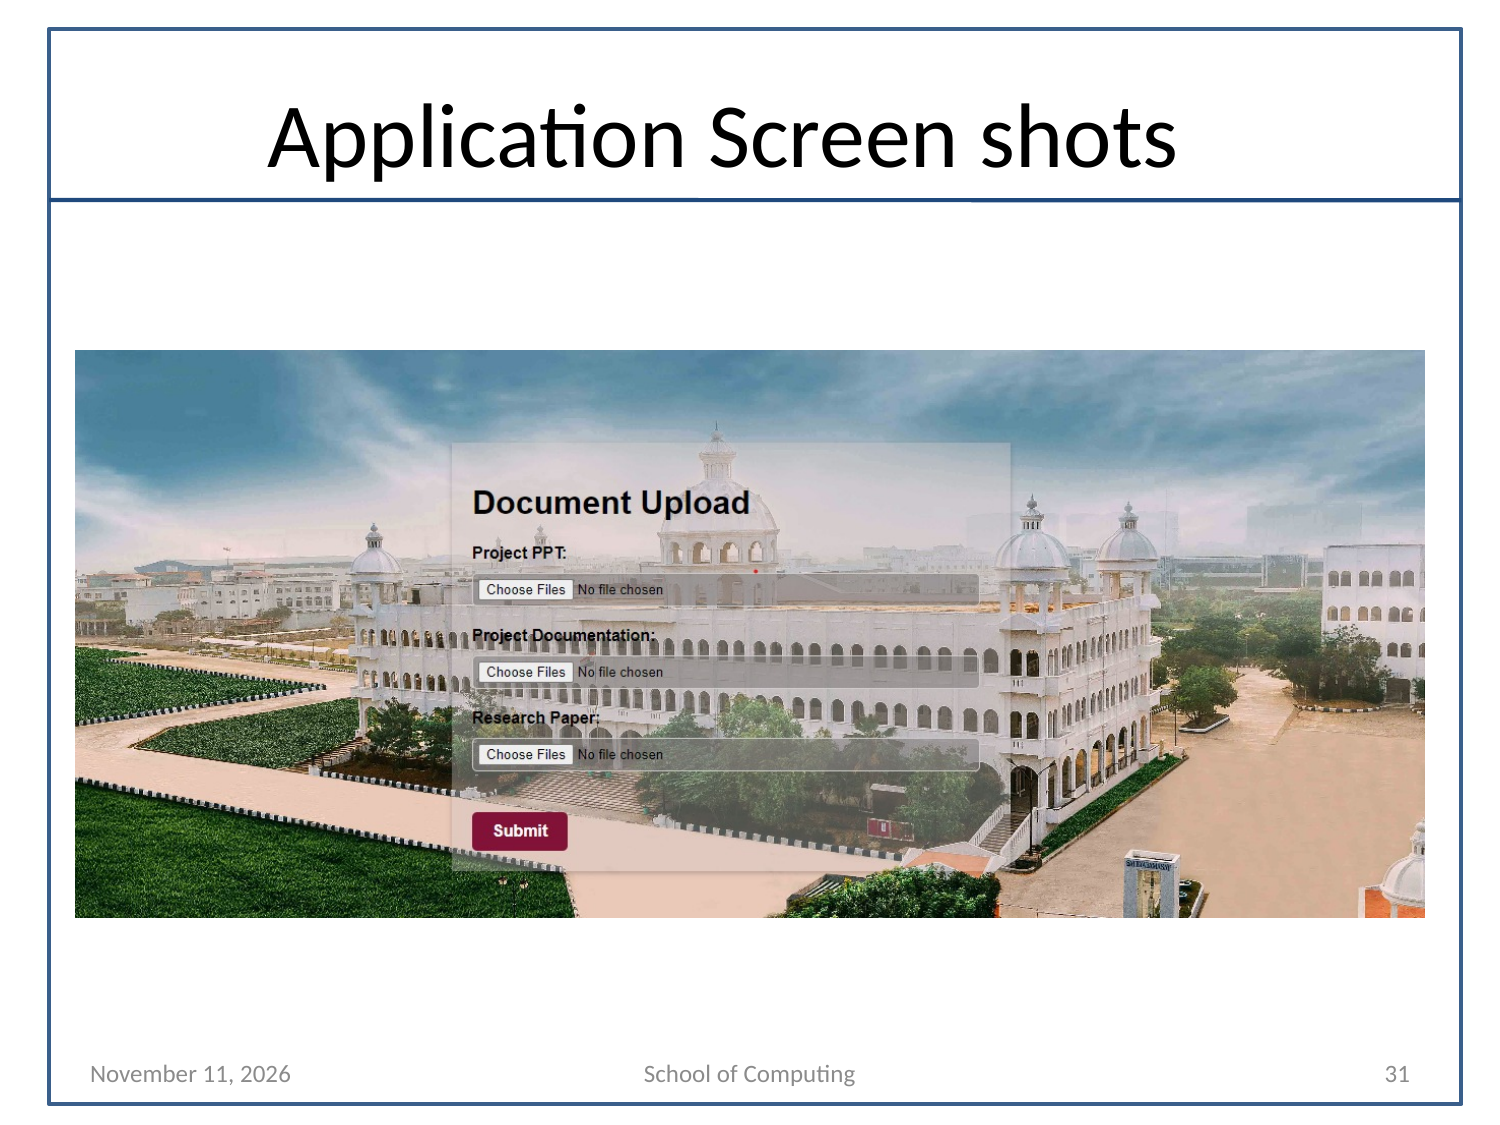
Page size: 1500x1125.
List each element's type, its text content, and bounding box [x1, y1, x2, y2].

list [74, 349, 1426, 918]
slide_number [75, 1042, 425, 1103]
title Application Screen shots [49, 37, 1399, 225]
footer School of Computing [512, 1042, 988, 1103]
slide_number 31 [1074, 1042, 1425, 1103]
